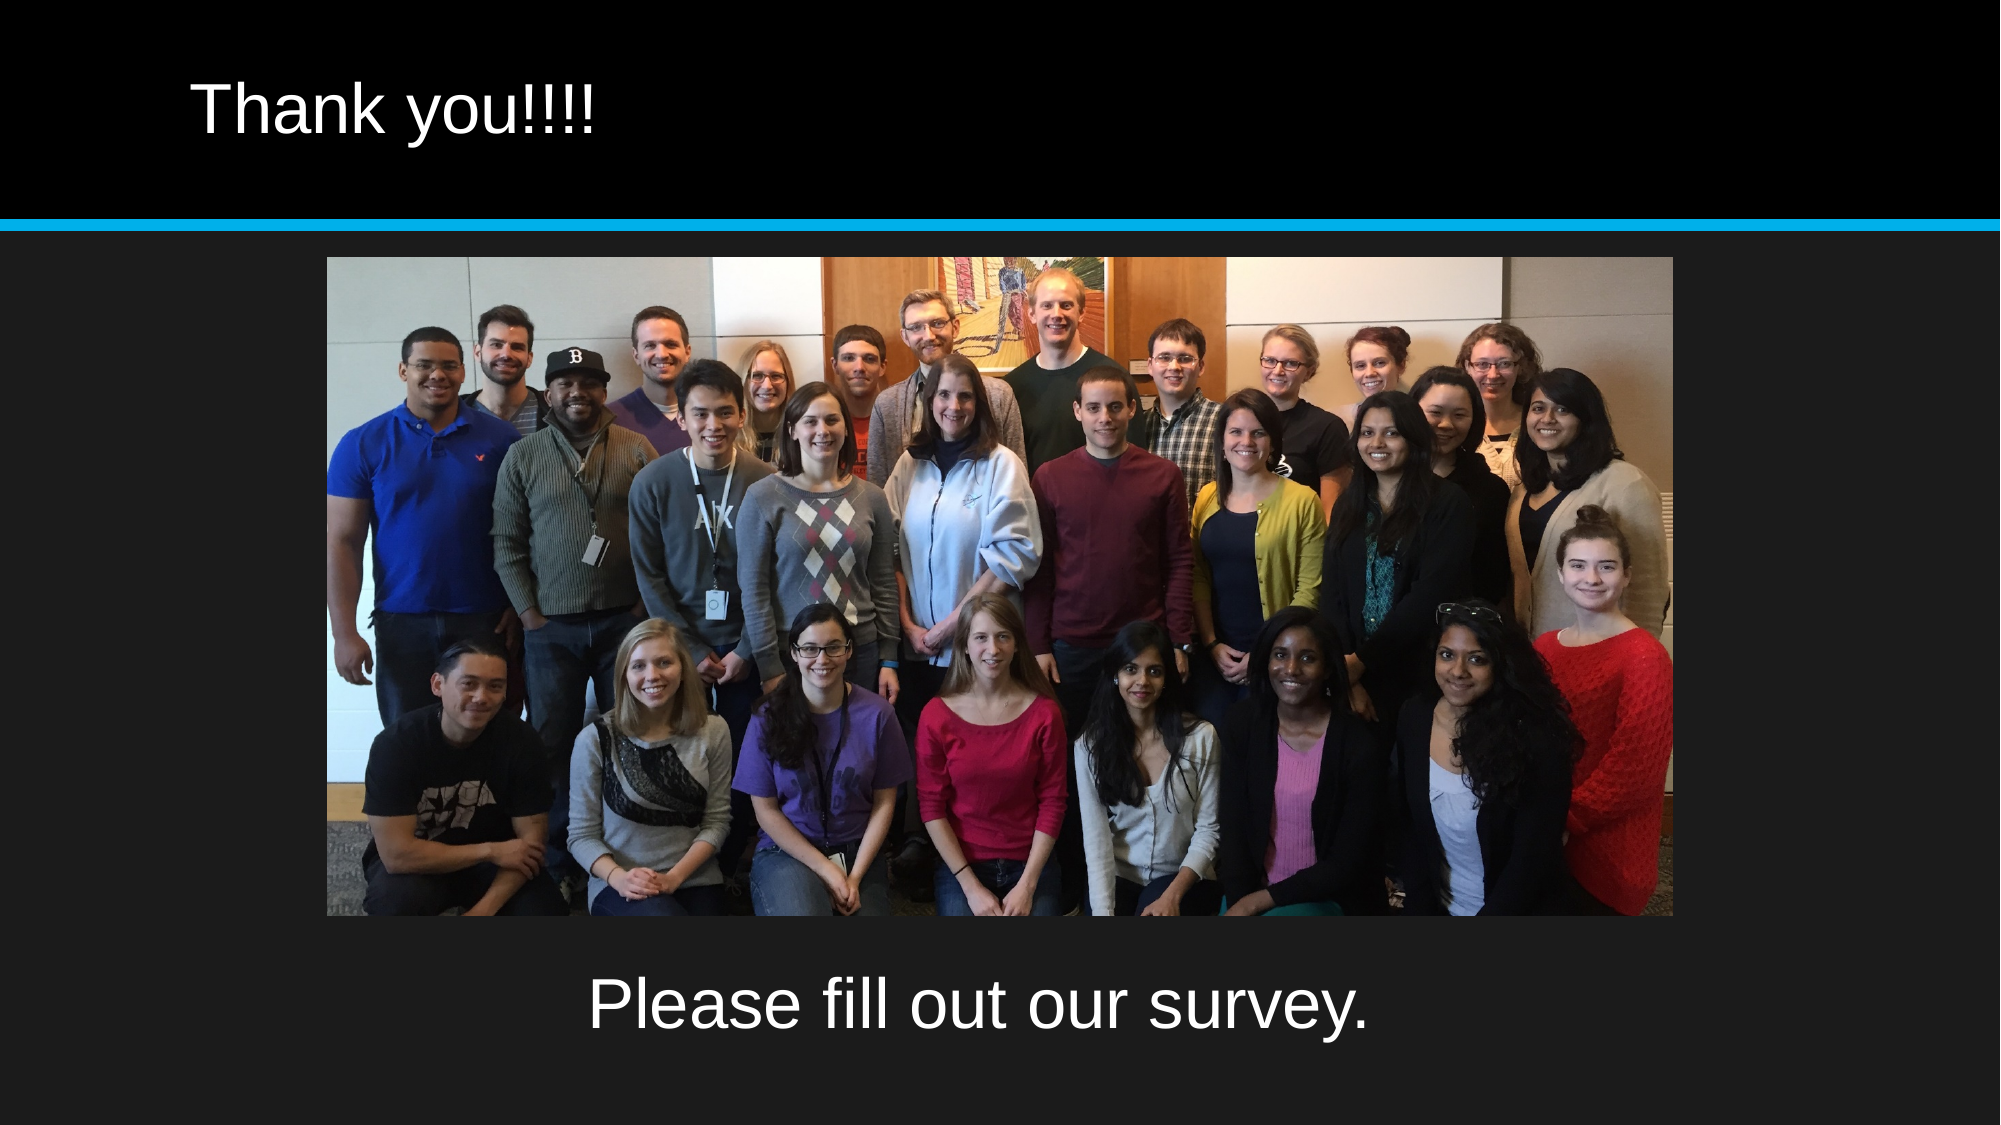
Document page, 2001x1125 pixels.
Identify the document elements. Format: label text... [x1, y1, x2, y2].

text_box Please fill out our survey. [572, 916, 1428, 1096]
title Thank you!!!! [174, 20, 1825, 201]
picture [327, 257, 1673, 916]
